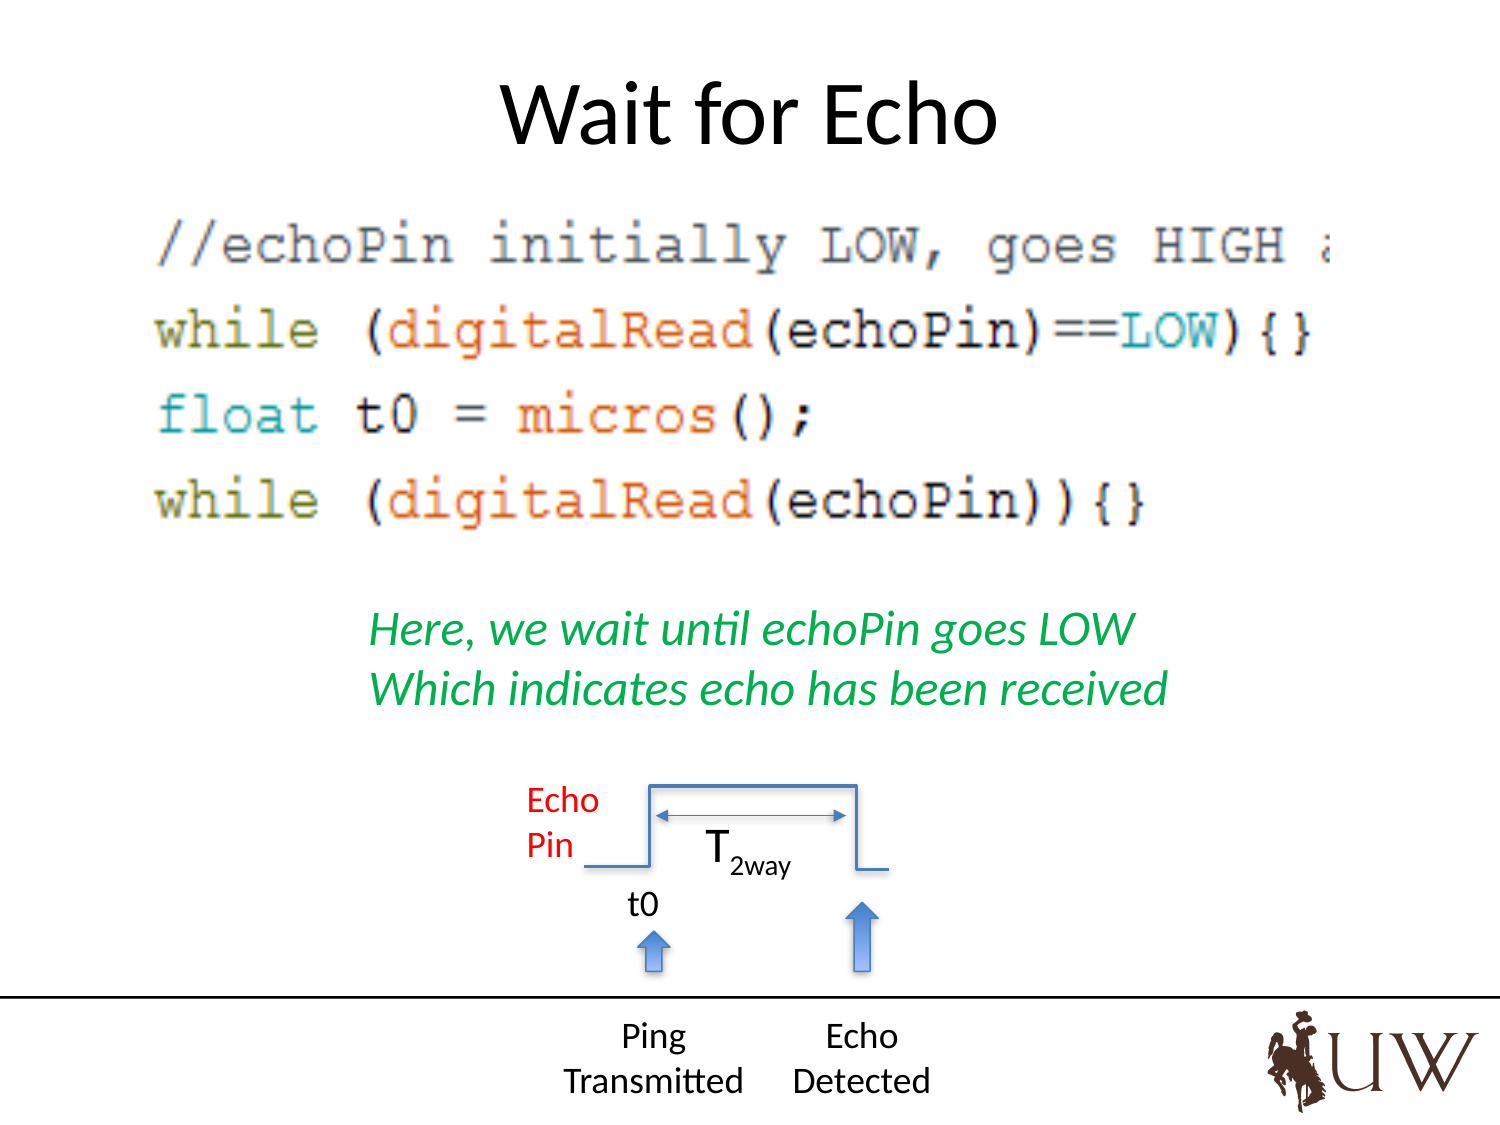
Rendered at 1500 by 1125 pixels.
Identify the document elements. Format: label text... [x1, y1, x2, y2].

title Wait for Echo [75, 45, 1425, 177]
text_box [506, 767, 890, 882]
text_box Here, we wait until echoPin goes LOW Which indicates echo has been received [353, 588, 1185, 724]
text_box t0 [612, 890, 674, 932]
text_box [845, 901, 879, 973]
picture [0, 996, 1500, 1125]
text_box Echo Detected [777, 1003, 947, 1109]
picture [143, 194, 1330, 554]
text_box [637, 930, 671, 973]
text_box Ping Transmitted [548, 1003, 760, 1109]
